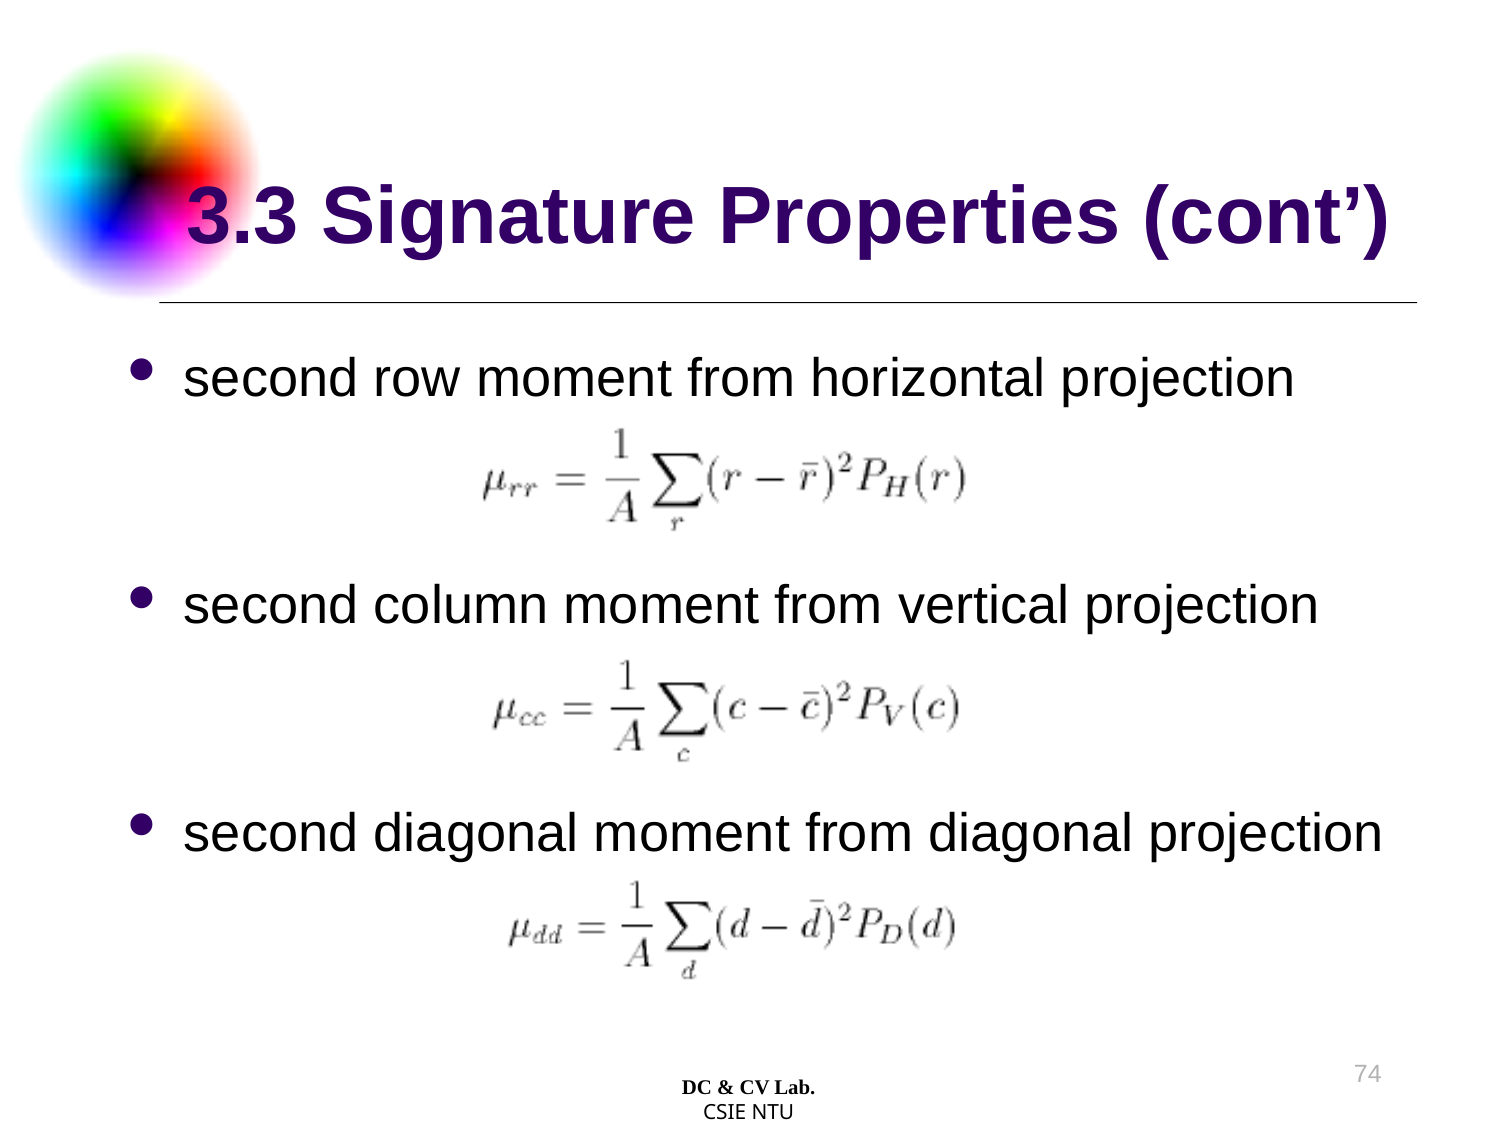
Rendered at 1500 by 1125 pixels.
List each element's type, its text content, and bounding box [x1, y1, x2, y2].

picture [490, 869, 963, 994]
footer DC & CV Lab. CSIE NTU [511, 1066, 987, 1125]
picture [0, 42, 272, 318]
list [466, 420, 975, 545]
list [466, 645, 963, 769]
title 3.3 Signature Properties (cont’) [171, 54, 1500, 268]
list second row moment from horizontal projection second column moment from vertical projection second diagonal moment from diagonal projection [112, 334, 1412, 1059]
slide_number 74 [1059, 1042, 1397, 1103]
